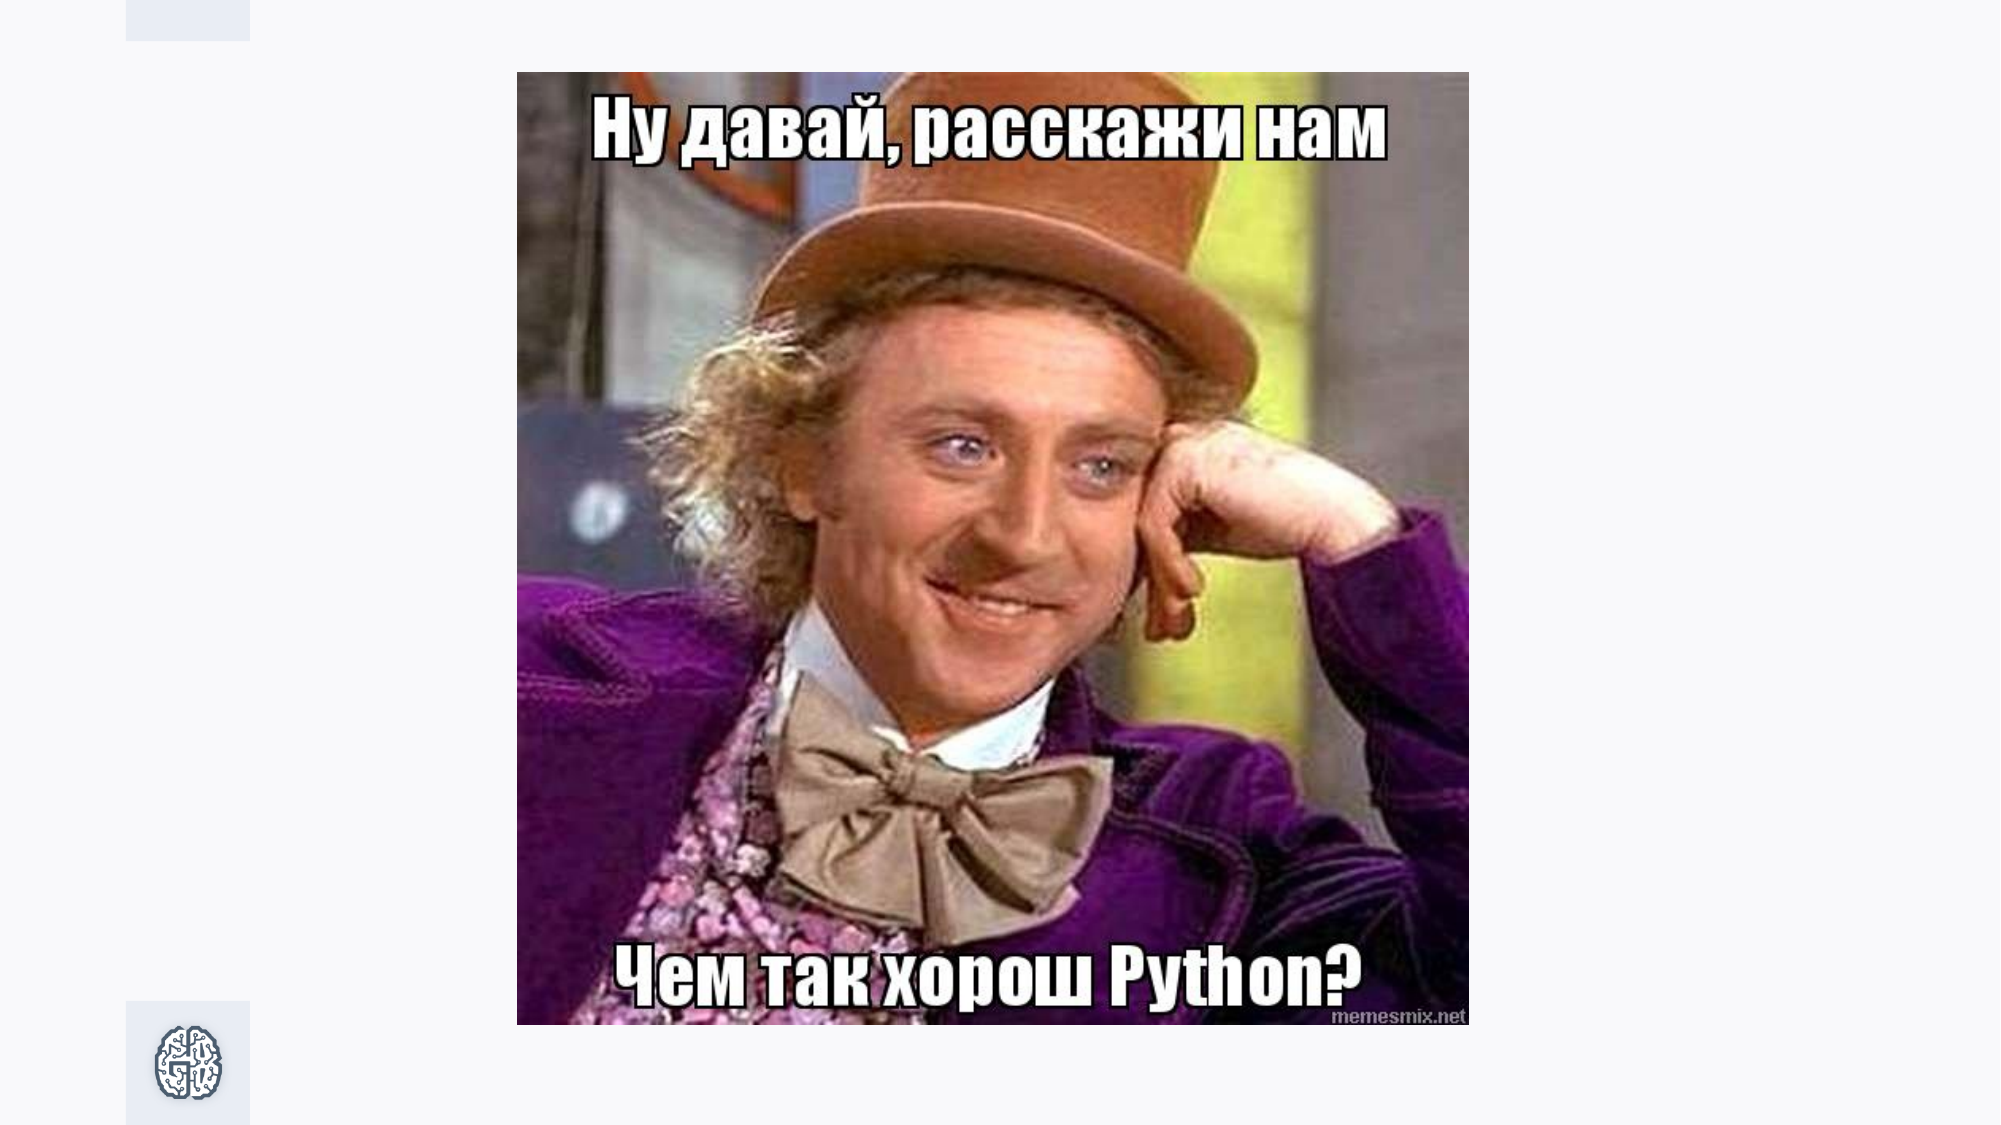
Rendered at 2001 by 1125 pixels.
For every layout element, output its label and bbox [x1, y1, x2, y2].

picture [516, 72, 1470, 1025]
picture [144, 1016, 232, 1110]
